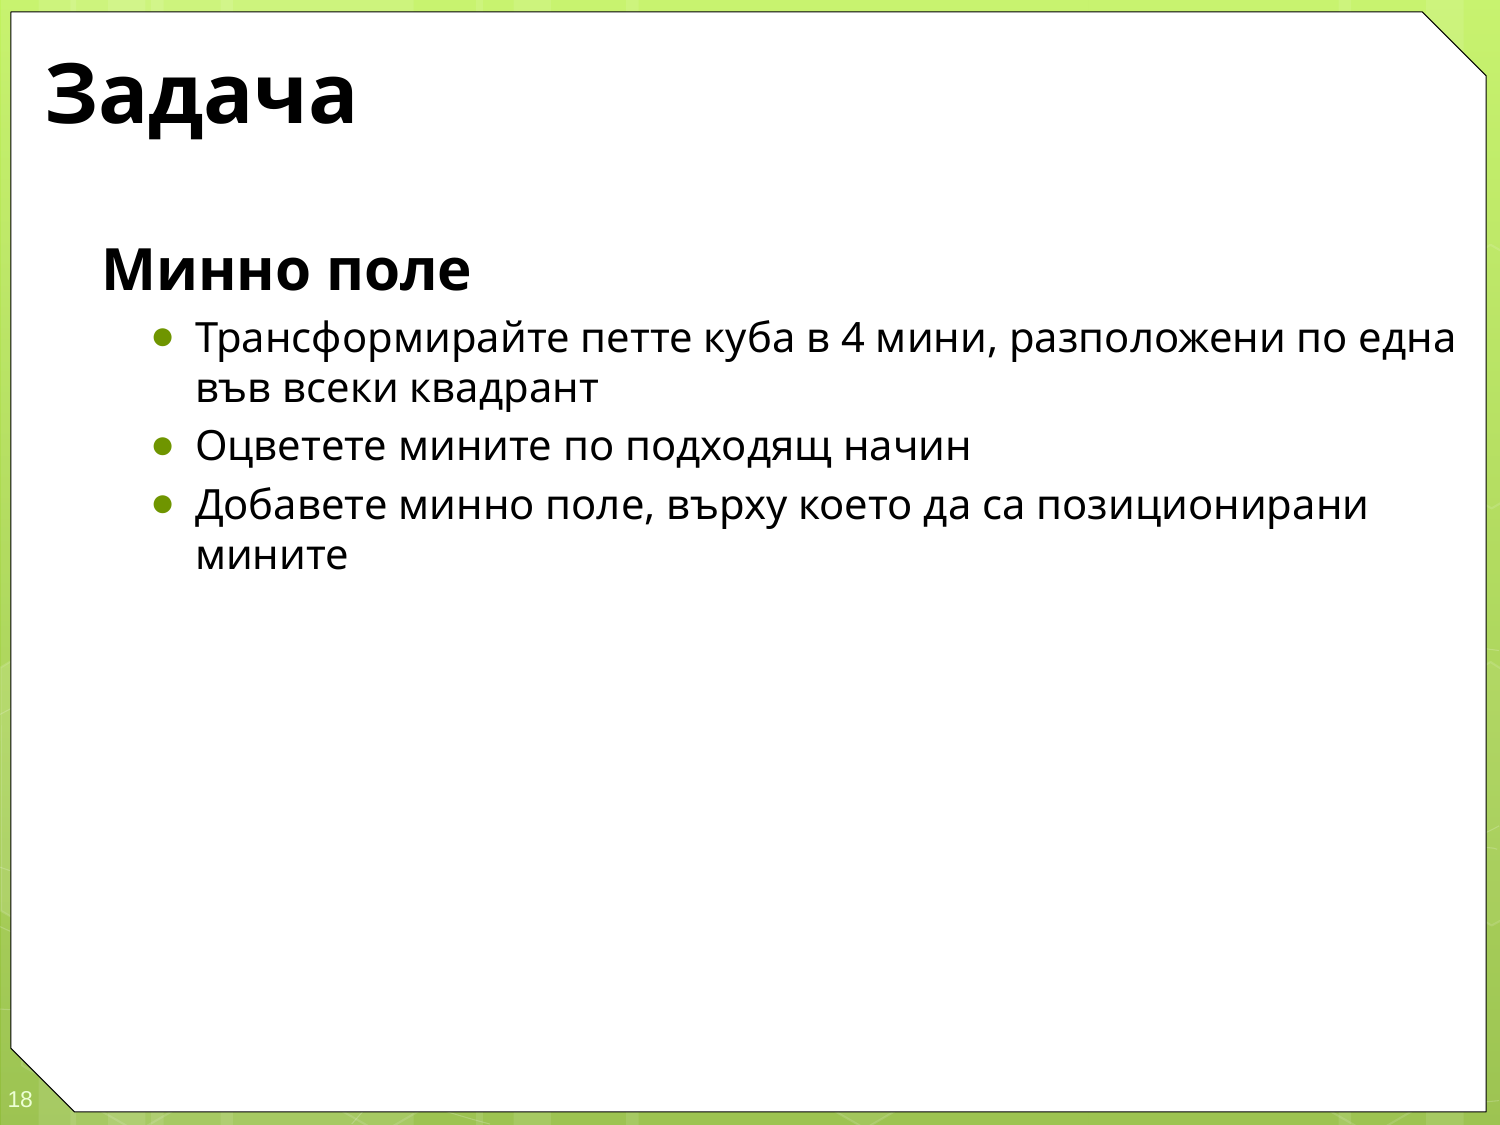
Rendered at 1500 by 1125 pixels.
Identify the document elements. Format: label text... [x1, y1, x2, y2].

title Задача [29, 37, 1450, 144]
list Минно поле Трансформирайте петте куба в 4 мини, разположени по една във всеки квадрант Оцветете мините по подходящ начин Добавете минно поле, върху което да са позиционирани мините [75, 224, 1488, 1113]
